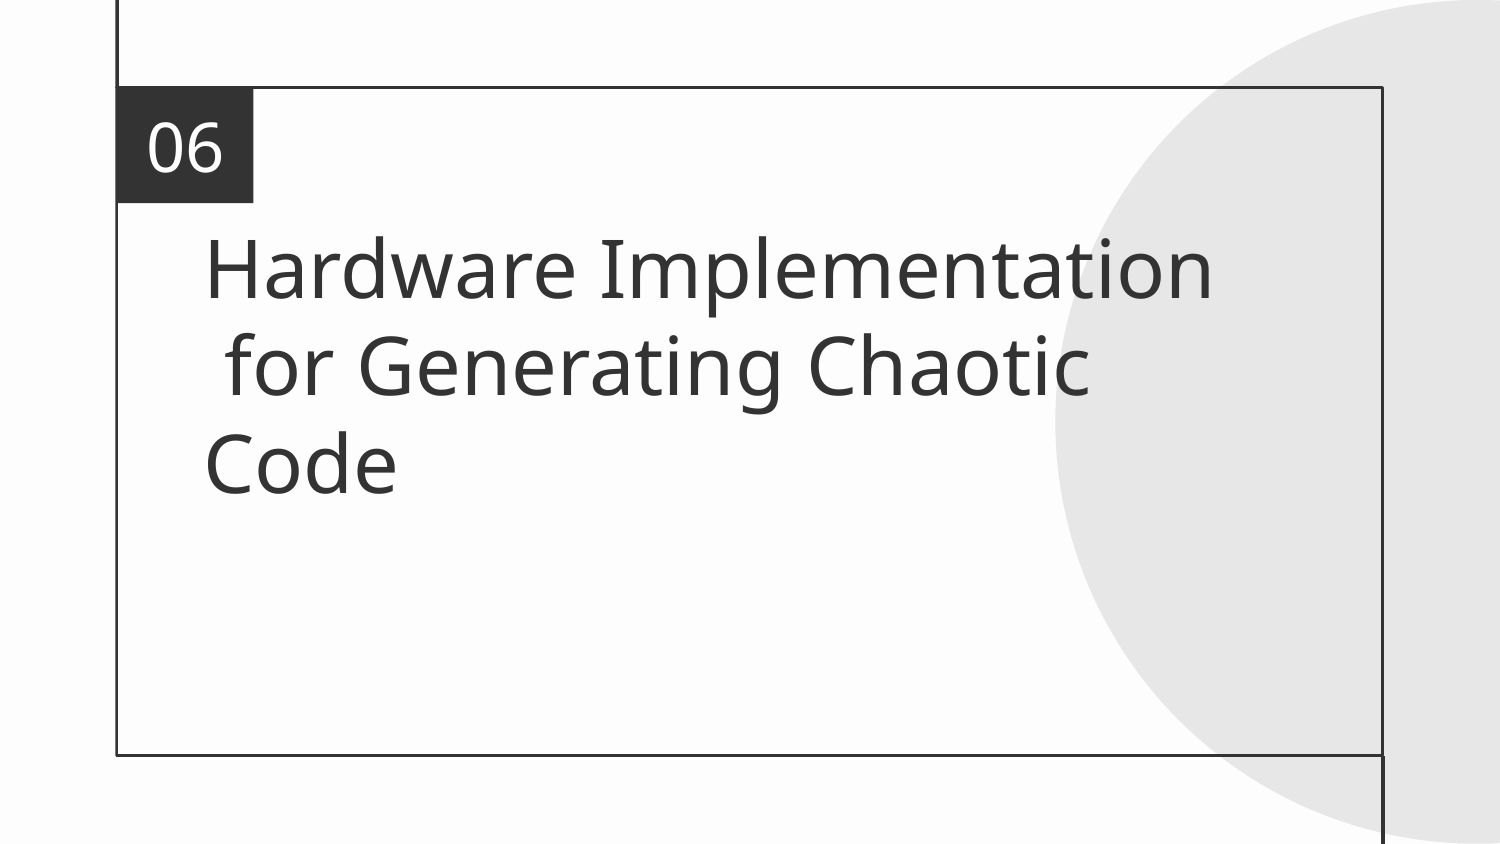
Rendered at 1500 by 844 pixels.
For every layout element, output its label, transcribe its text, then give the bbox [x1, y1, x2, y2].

title 06 [118, 87, 254, 204]
title Hardware Implementation for Generating Chaotic Code [188, 211, 1246, 525]
